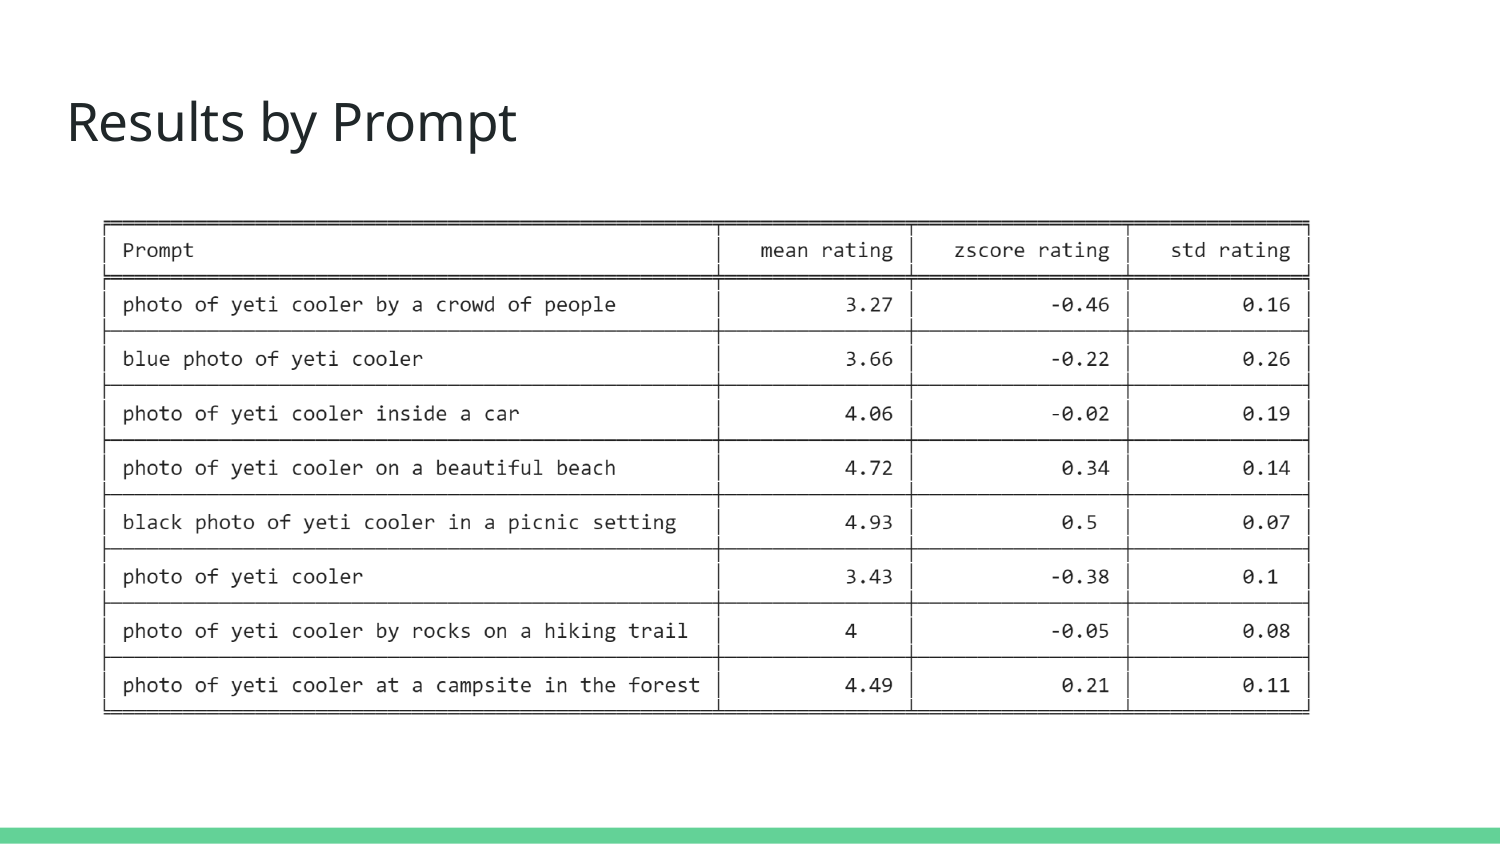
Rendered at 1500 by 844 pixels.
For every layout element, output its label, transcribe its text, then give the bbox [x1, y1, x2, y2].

picture [94, 213, 1322, 725]
title Results by Prompt [51, 72, 1449, 167]
